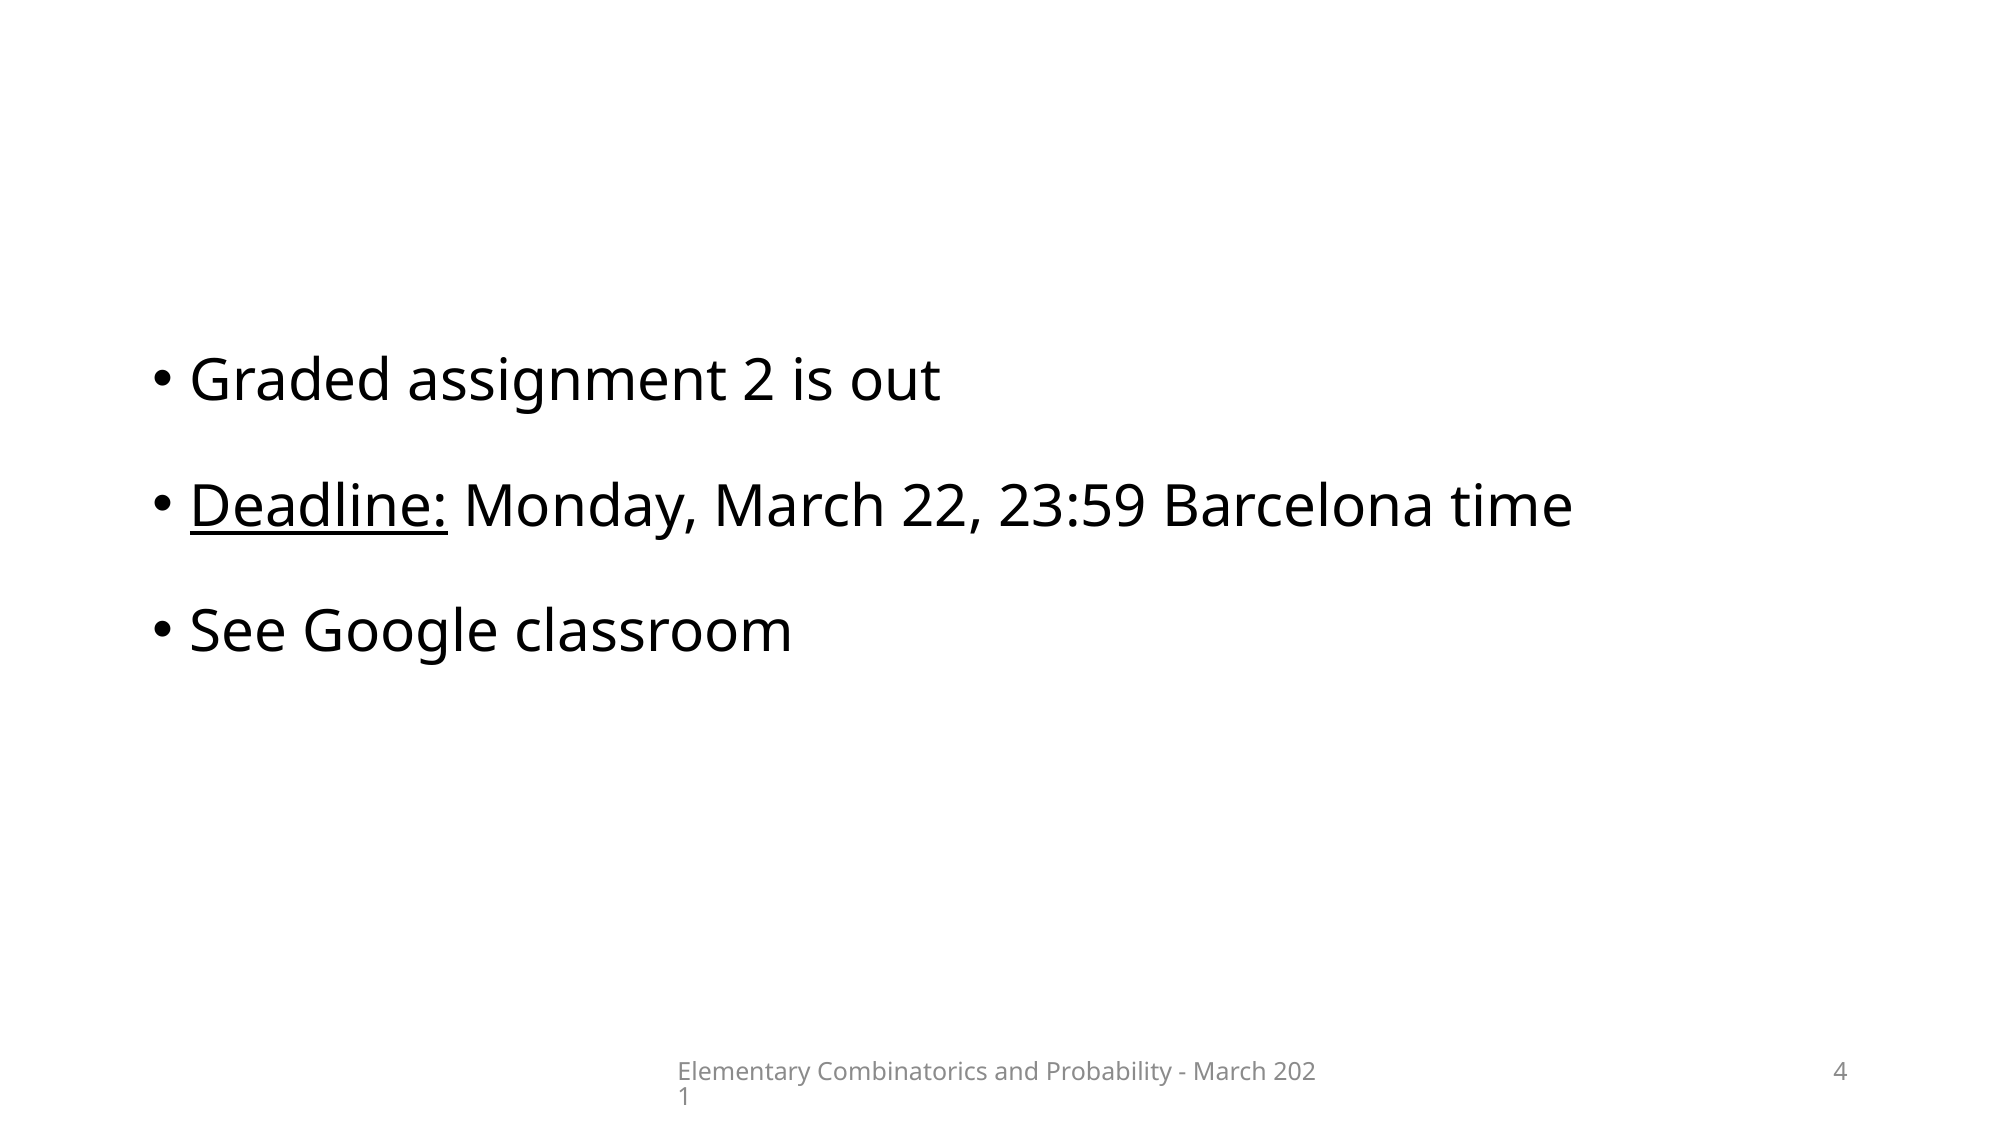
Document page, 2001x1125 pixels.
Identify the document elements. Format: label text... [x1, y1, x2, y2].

footer Elementary Combinatorics and Probability - March 2021 [662, 1042, 1338, 1103]
slide_number 4 [1412, 1042, 1863, 1103]
list Graded assignment 2 is out Deadline: Monday, March 22, 23:59 Barcelona time See Google classroom [137, 299, 1863, 1014]
